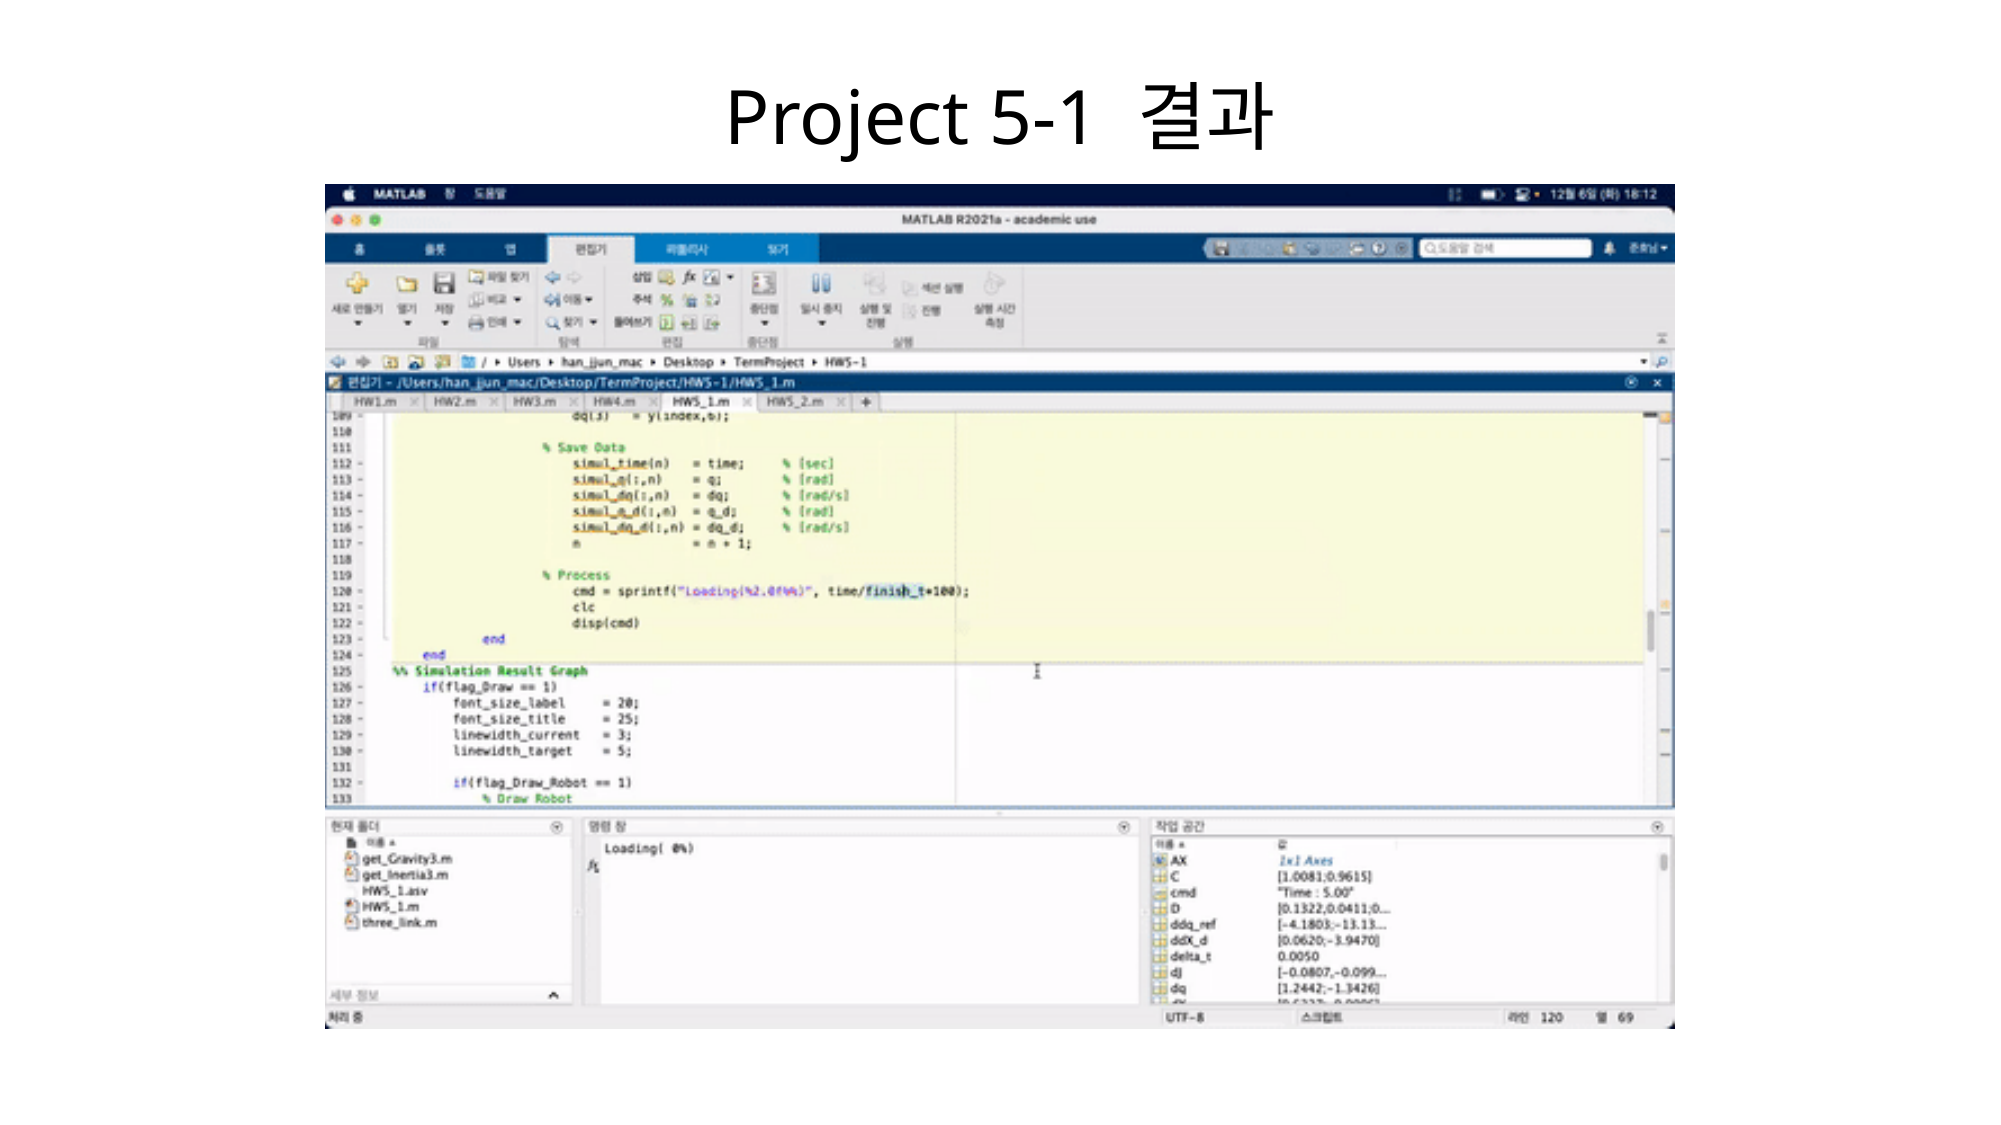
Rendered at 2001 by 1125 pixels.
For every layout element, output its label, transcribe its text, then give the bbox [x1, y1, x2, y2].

title Project 5-1 결과 [99, 45, 1900, 185]
picture [324, 183, 1676, 1029]
